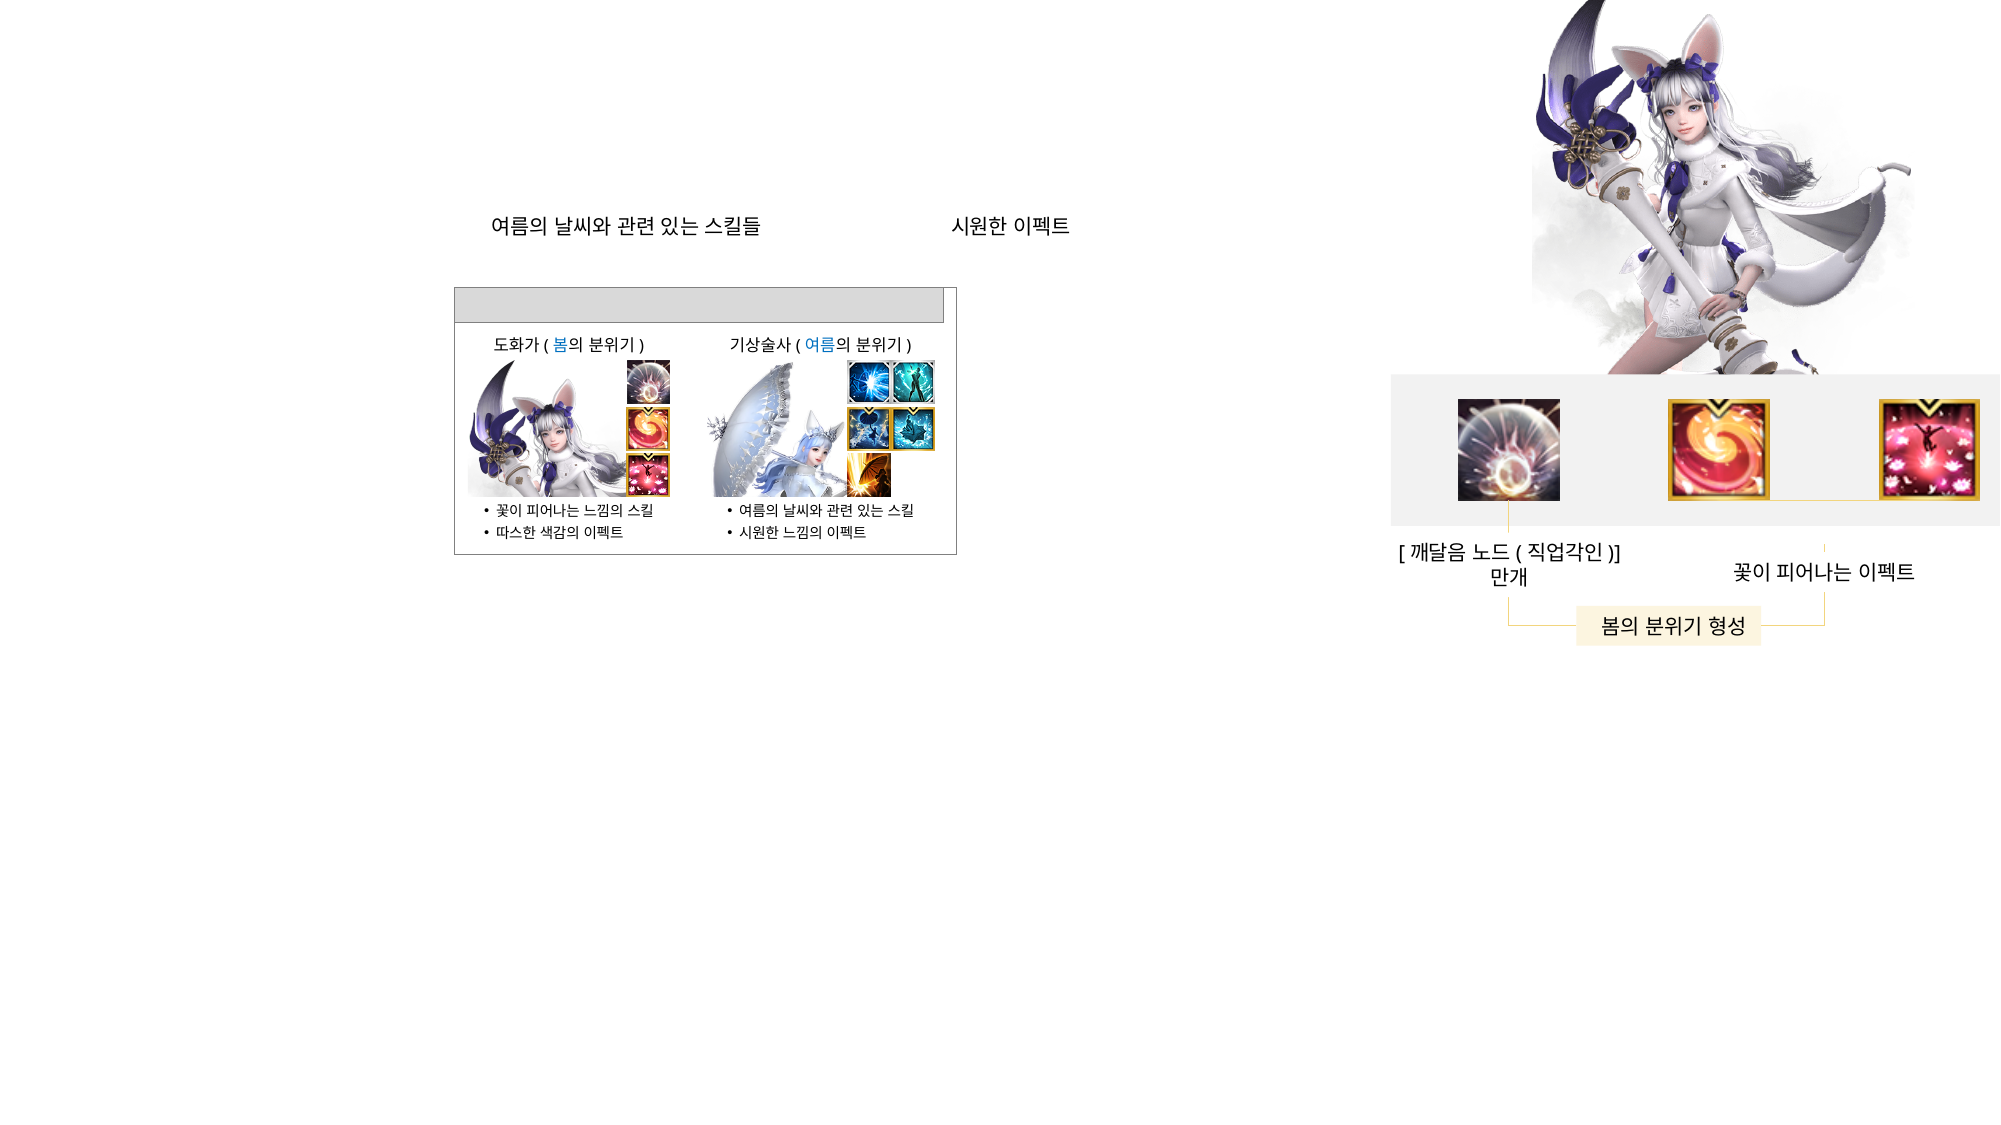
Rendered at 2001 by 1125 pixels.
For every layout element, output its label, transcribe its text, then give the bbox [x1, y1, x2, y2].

text_box [깨달음 노드(직업각인)] 만개 [1383, 532, 1458, 598]
text_box 여름의 날씨와 관련 있는 스킬들 [476, 205, 777, 246]
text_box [1458, 399, 1981, 649]
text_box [467, 322, 671, 543]
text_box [706, 322, 935, 543]
text_box [453, 286, 945, 324]
text_box 시원한 이펙트 [936, 205, 1086, 246]
text_box [1389, 373, 1531, 527]
text_box [1916, 373, 2000, 527]
picture [1531, 0, 1916, 399]
text_box [453, 286, 958, 556]
